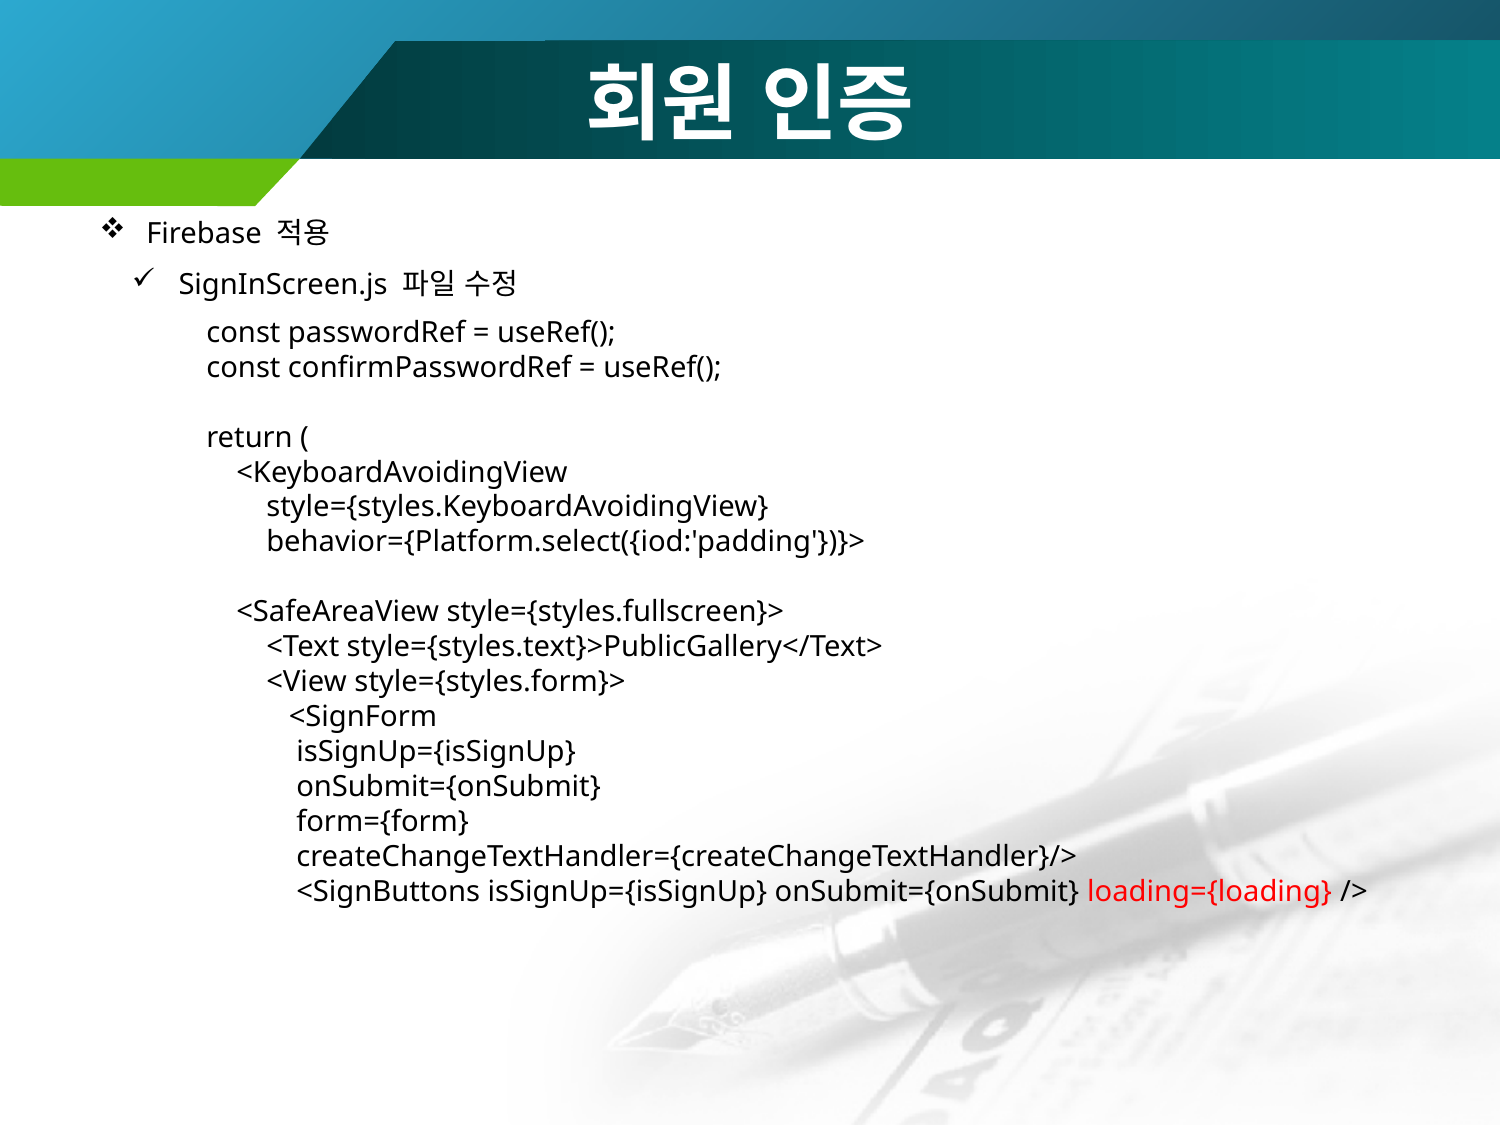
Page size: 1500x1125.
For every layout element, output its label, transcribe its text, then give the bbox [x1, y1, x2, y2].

picture [490, 448, 1500, 1125]
title 회원 인증 [0, 37, 1500, 163]
list Firebase 적용 SignInScreen.js 파일 수정 const passwordRef = useRef(); const confirmPasswordRef = useRef(); return ( <KeyboardAvoidingView style={styles.KeyboardAvoidingView} behavior={Platform.select({iod:'padding'})}> <SafeAreaView style={styles.fullscreen}> <Text style={styles.text}>PublicGallery</Text> <View style={styles.form}> <SignForm isSignUp={isSignUp} onSubmit={onSubmit} form={form} createChangeTextHandler={createChangeTextHandler}/> <SignButtons isSignUp={isSignUp} onSubmit={onSubmit} loading={loading} /> [75, 207, 1434, 1059]
